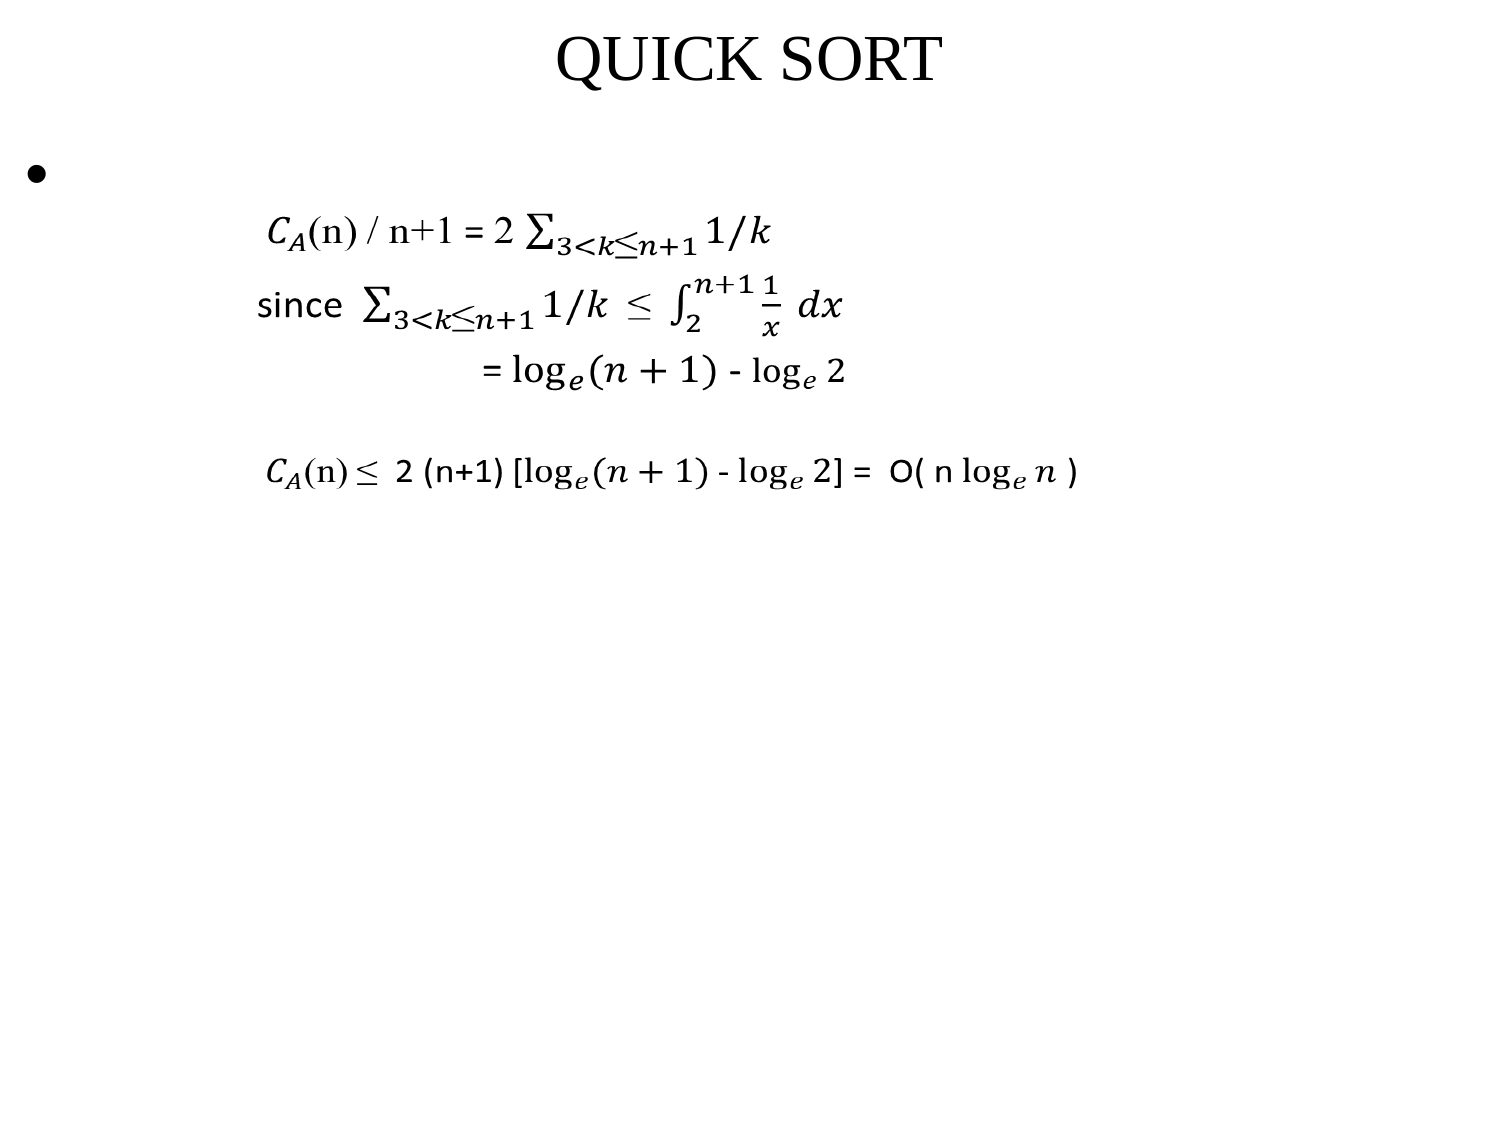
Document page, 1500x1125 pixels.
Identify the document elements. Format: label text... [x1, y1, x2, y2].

title QUICK SORT [74, 6, 1426, 103]
list [17, 124, 1483, 1036]
